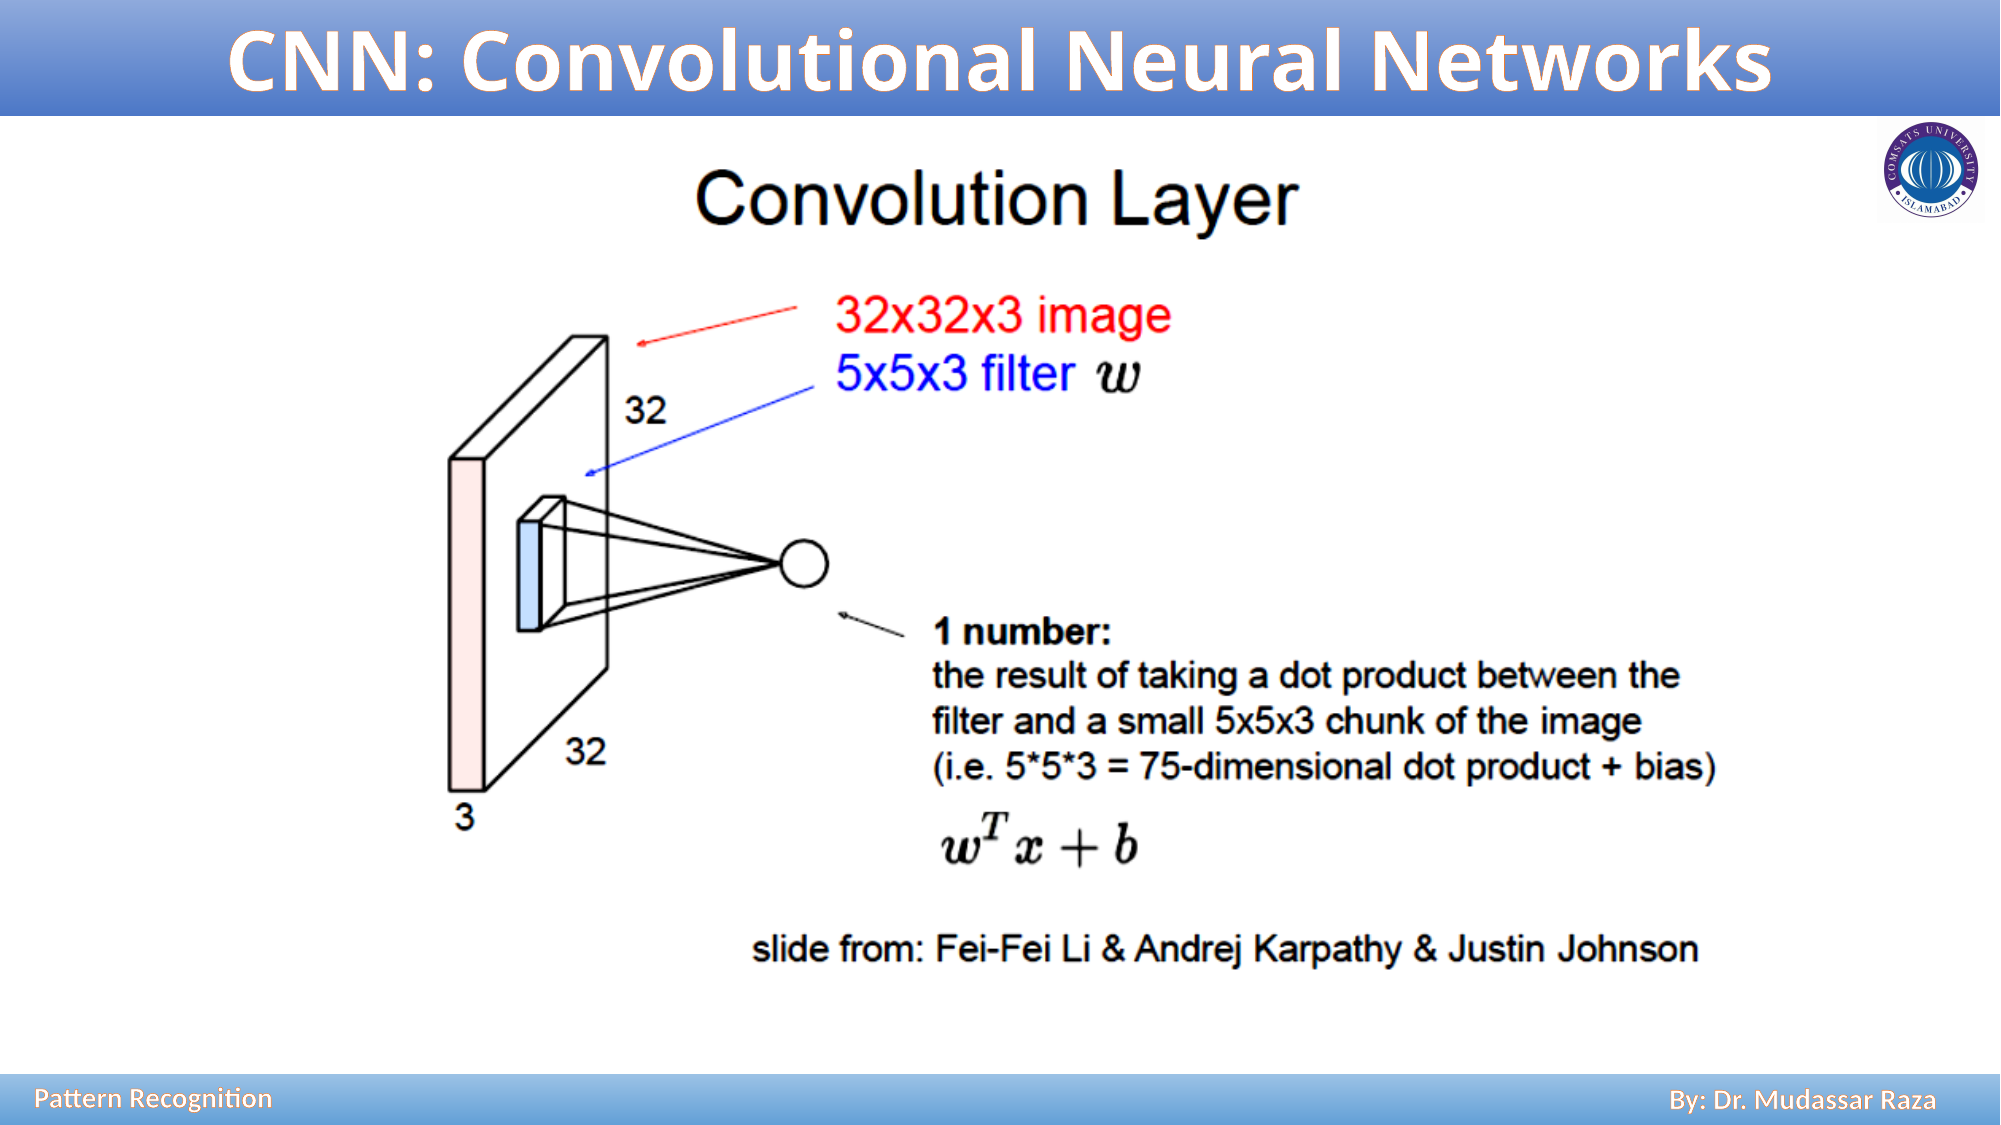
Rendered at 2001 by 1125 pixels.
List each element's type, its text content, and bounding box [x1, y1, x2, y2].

text_box CNN: Convolutional Neural Networks [0, 0, 2000, 115]
picture [1877, 116, 1985, 223]
picture [249, 141, 1750, 984]
